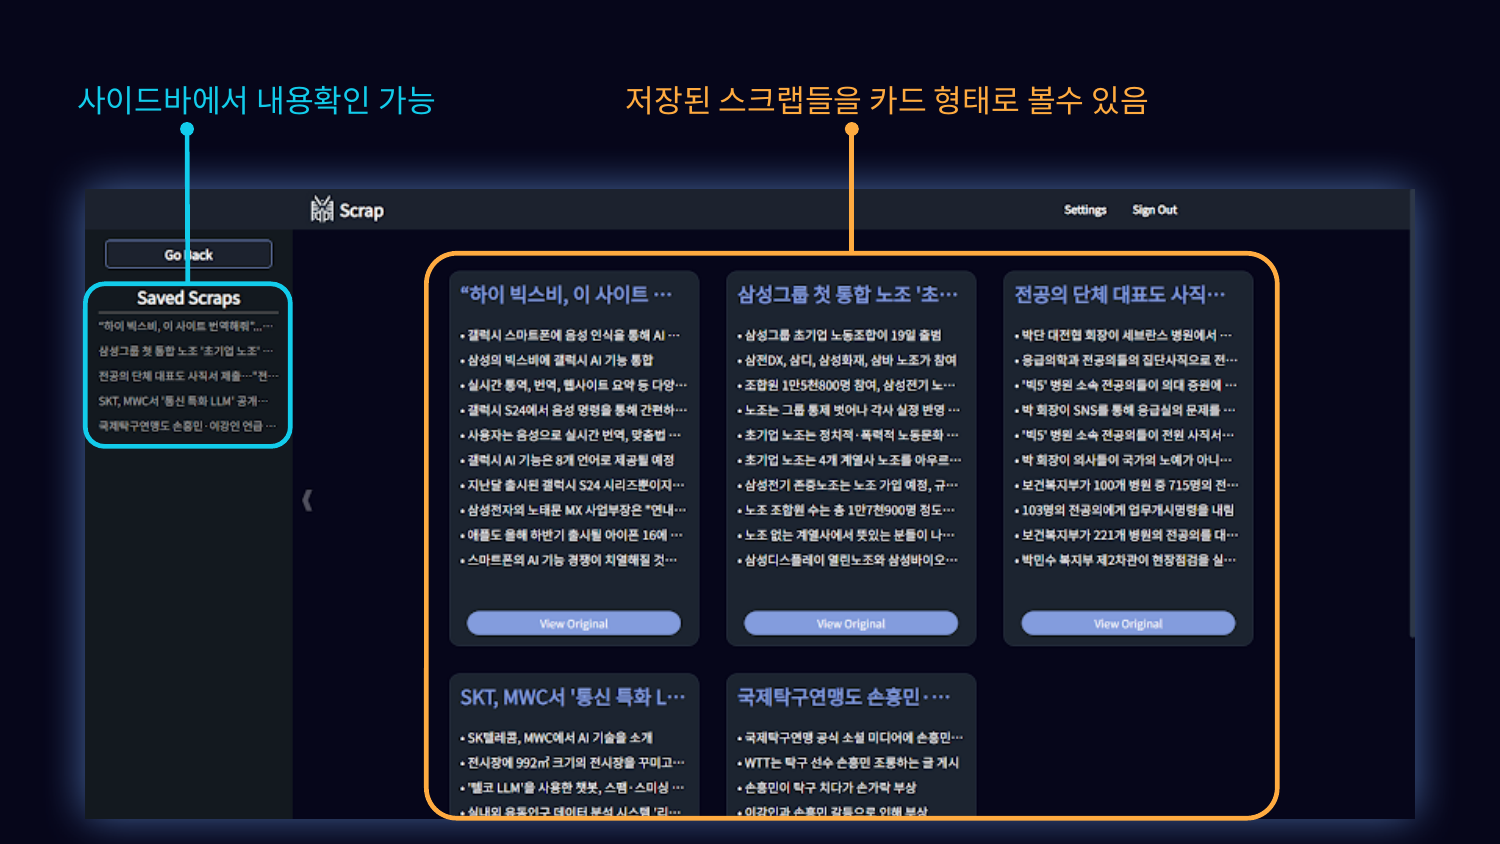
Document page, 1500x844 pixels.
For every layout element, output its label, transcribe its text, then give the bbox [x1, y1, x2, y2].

text_box 사이드바에서 내용확인 가능 [62, 61, 456, 138]
picture [85, 189, 1415, 819]
text_box 저장된 스크랩들을 카드 형태로 볼수 있음 [610, 61, 1172, 138]
